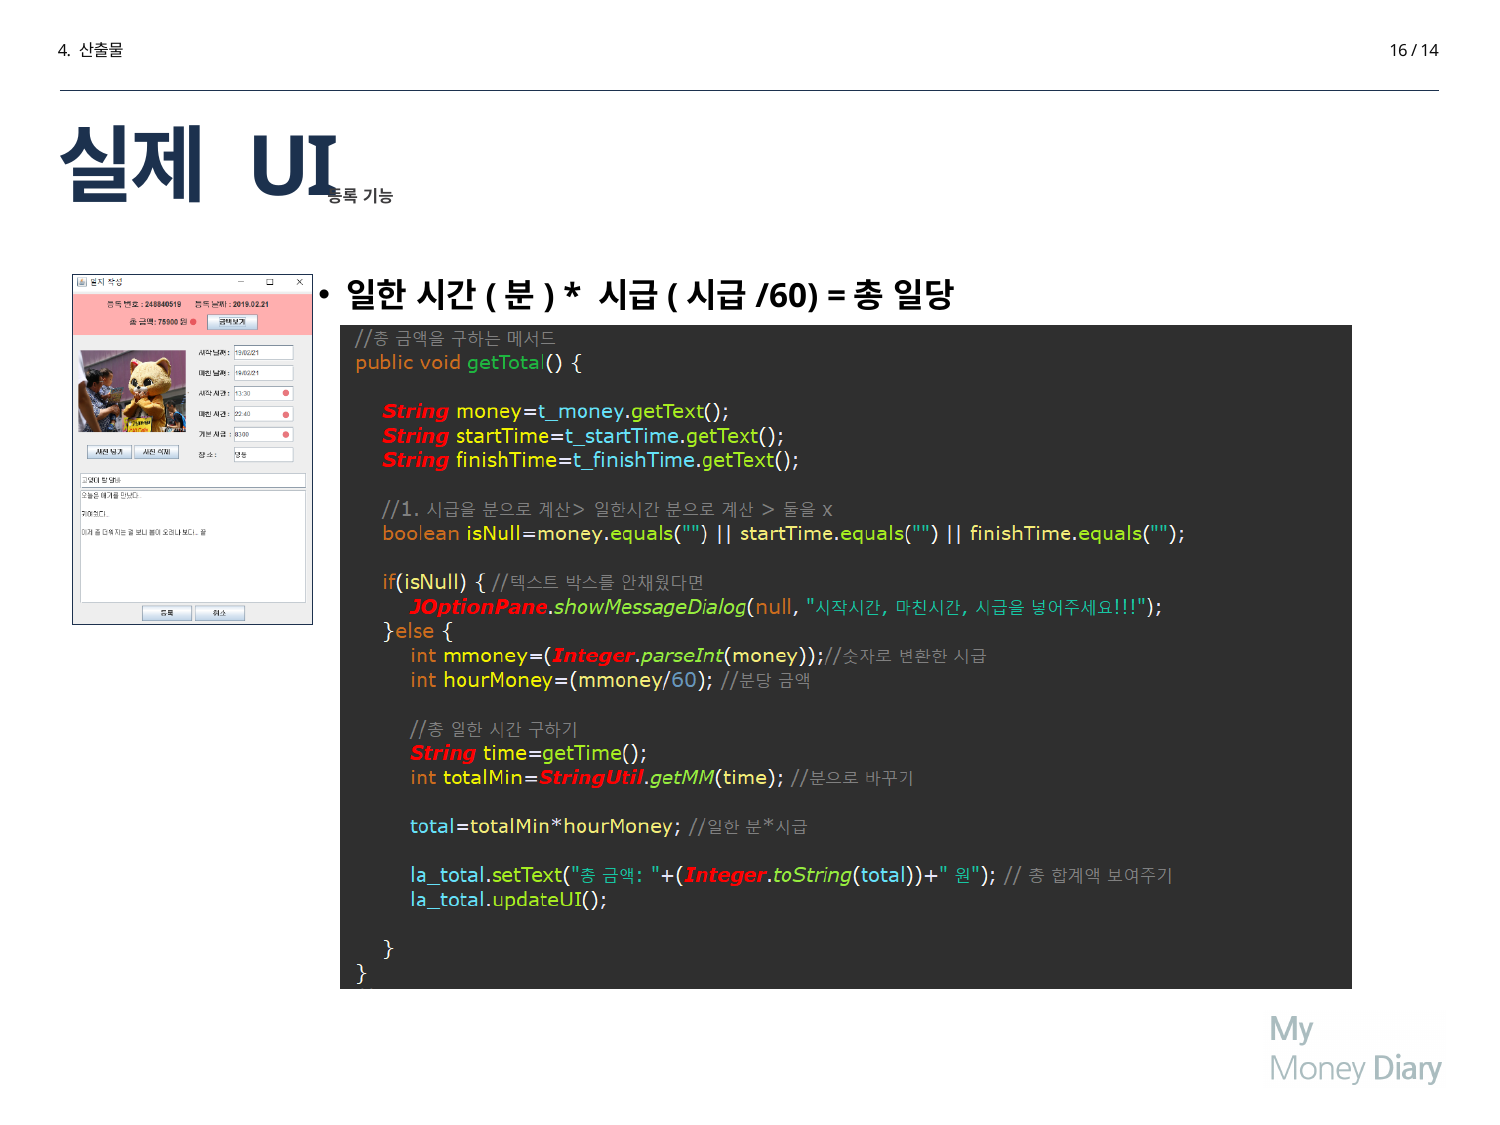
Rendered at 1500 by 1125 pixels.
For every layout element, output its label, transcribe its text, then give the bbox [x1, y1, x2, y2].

picture [1262, 1010, 1446, 1088]
text_box 일한 시간(분) * 시급(시급/60) =총 일당 [303, 266, 970, 322]
title 실제 UI [42, 114, 1190, 211]
text_box 16 / 14 [1193, 32, 1454, 70]
text_box 4. 산출물 [43, 31, 303, 67]
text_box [72, 273, 313, 625]
picture [340, 324, 1352, 989]
text_box 등록 기능 [312, 178, 1063, 214]
